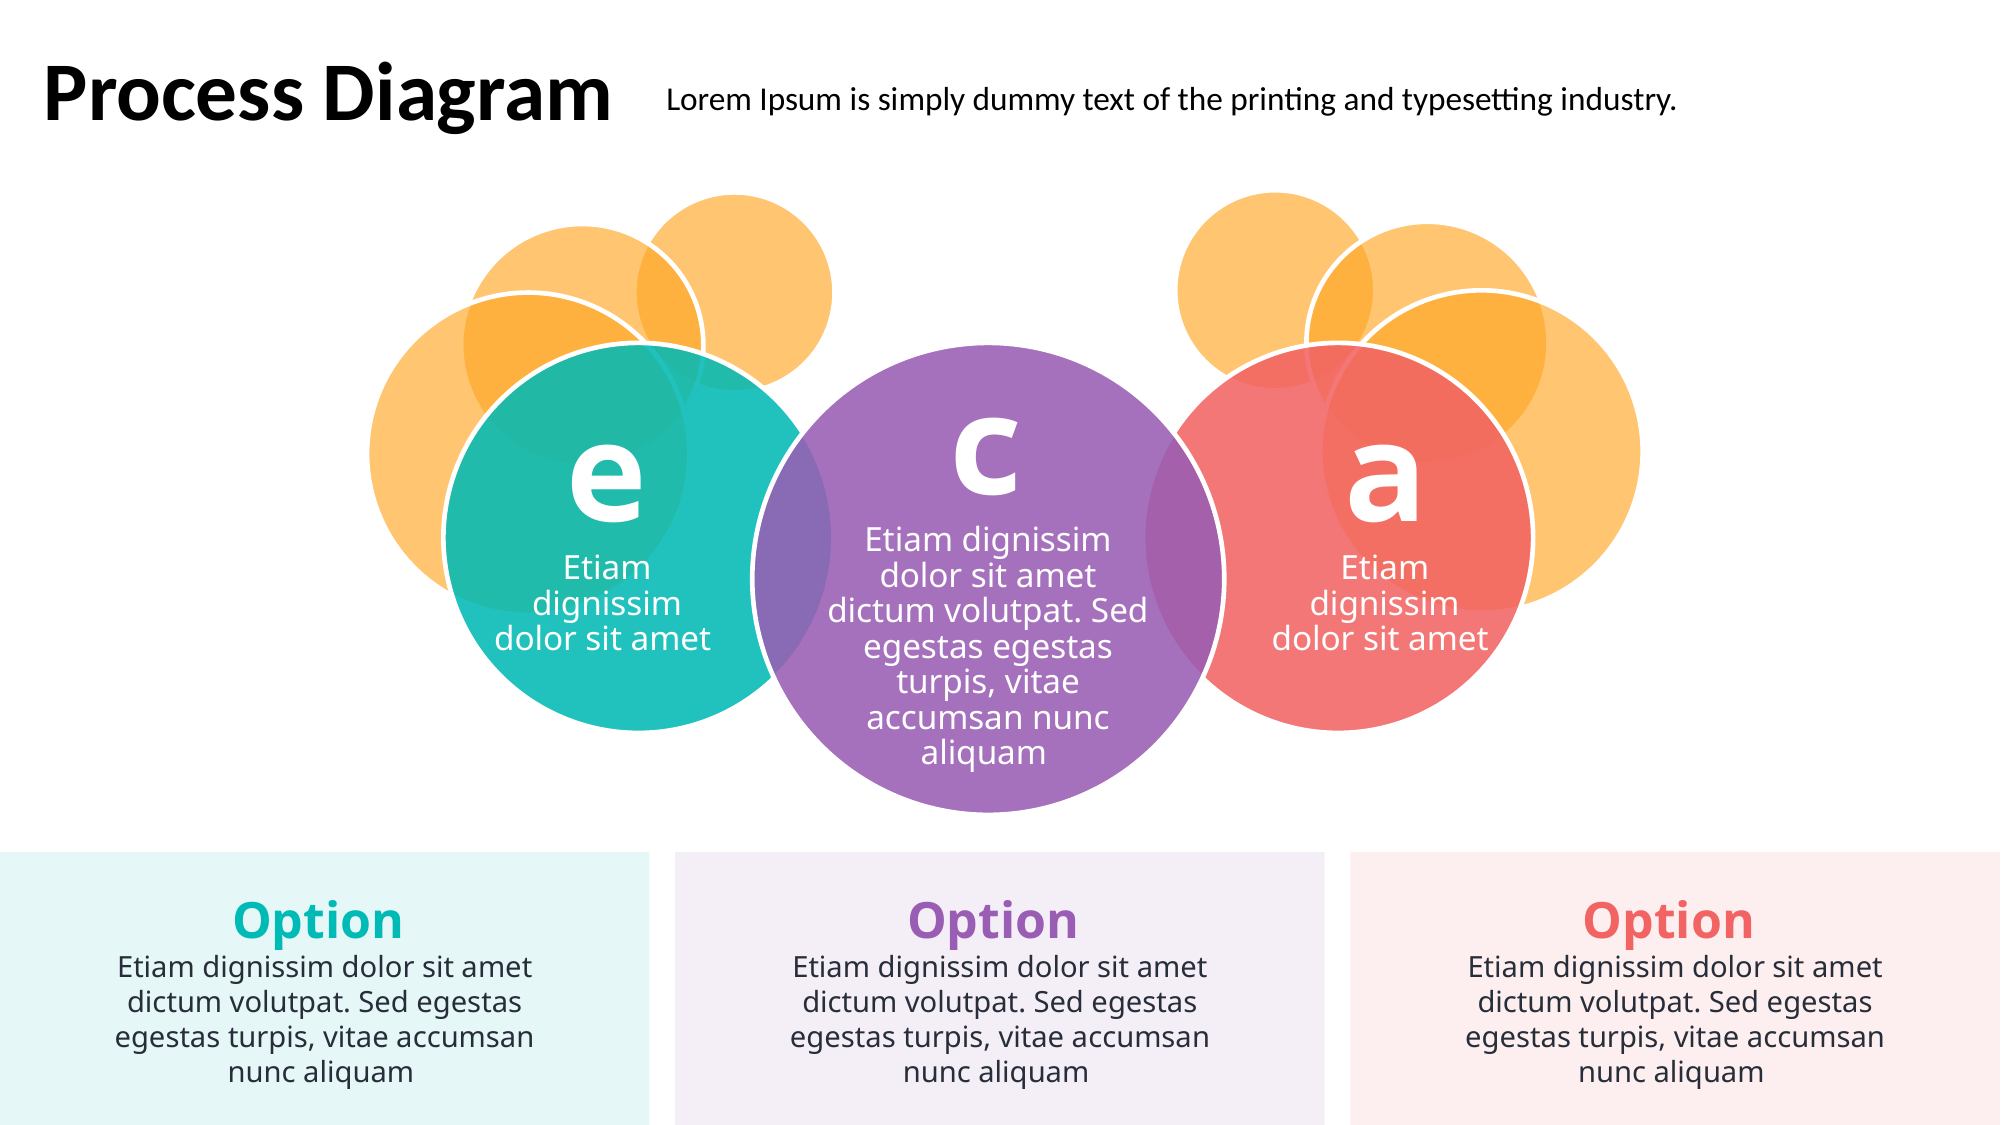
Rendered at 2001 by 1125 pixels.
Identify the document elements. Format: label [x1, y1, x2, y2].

text_box [1349, 851, 2000, 1125]
text_box [674, 851, 1326, 1125]
text_box [366, 189, 1644, 816]
text_box [0, 851, 650, 1125]
text_box [29, 29, 629, 145]
text_box [651, 69, 1694, 125]
